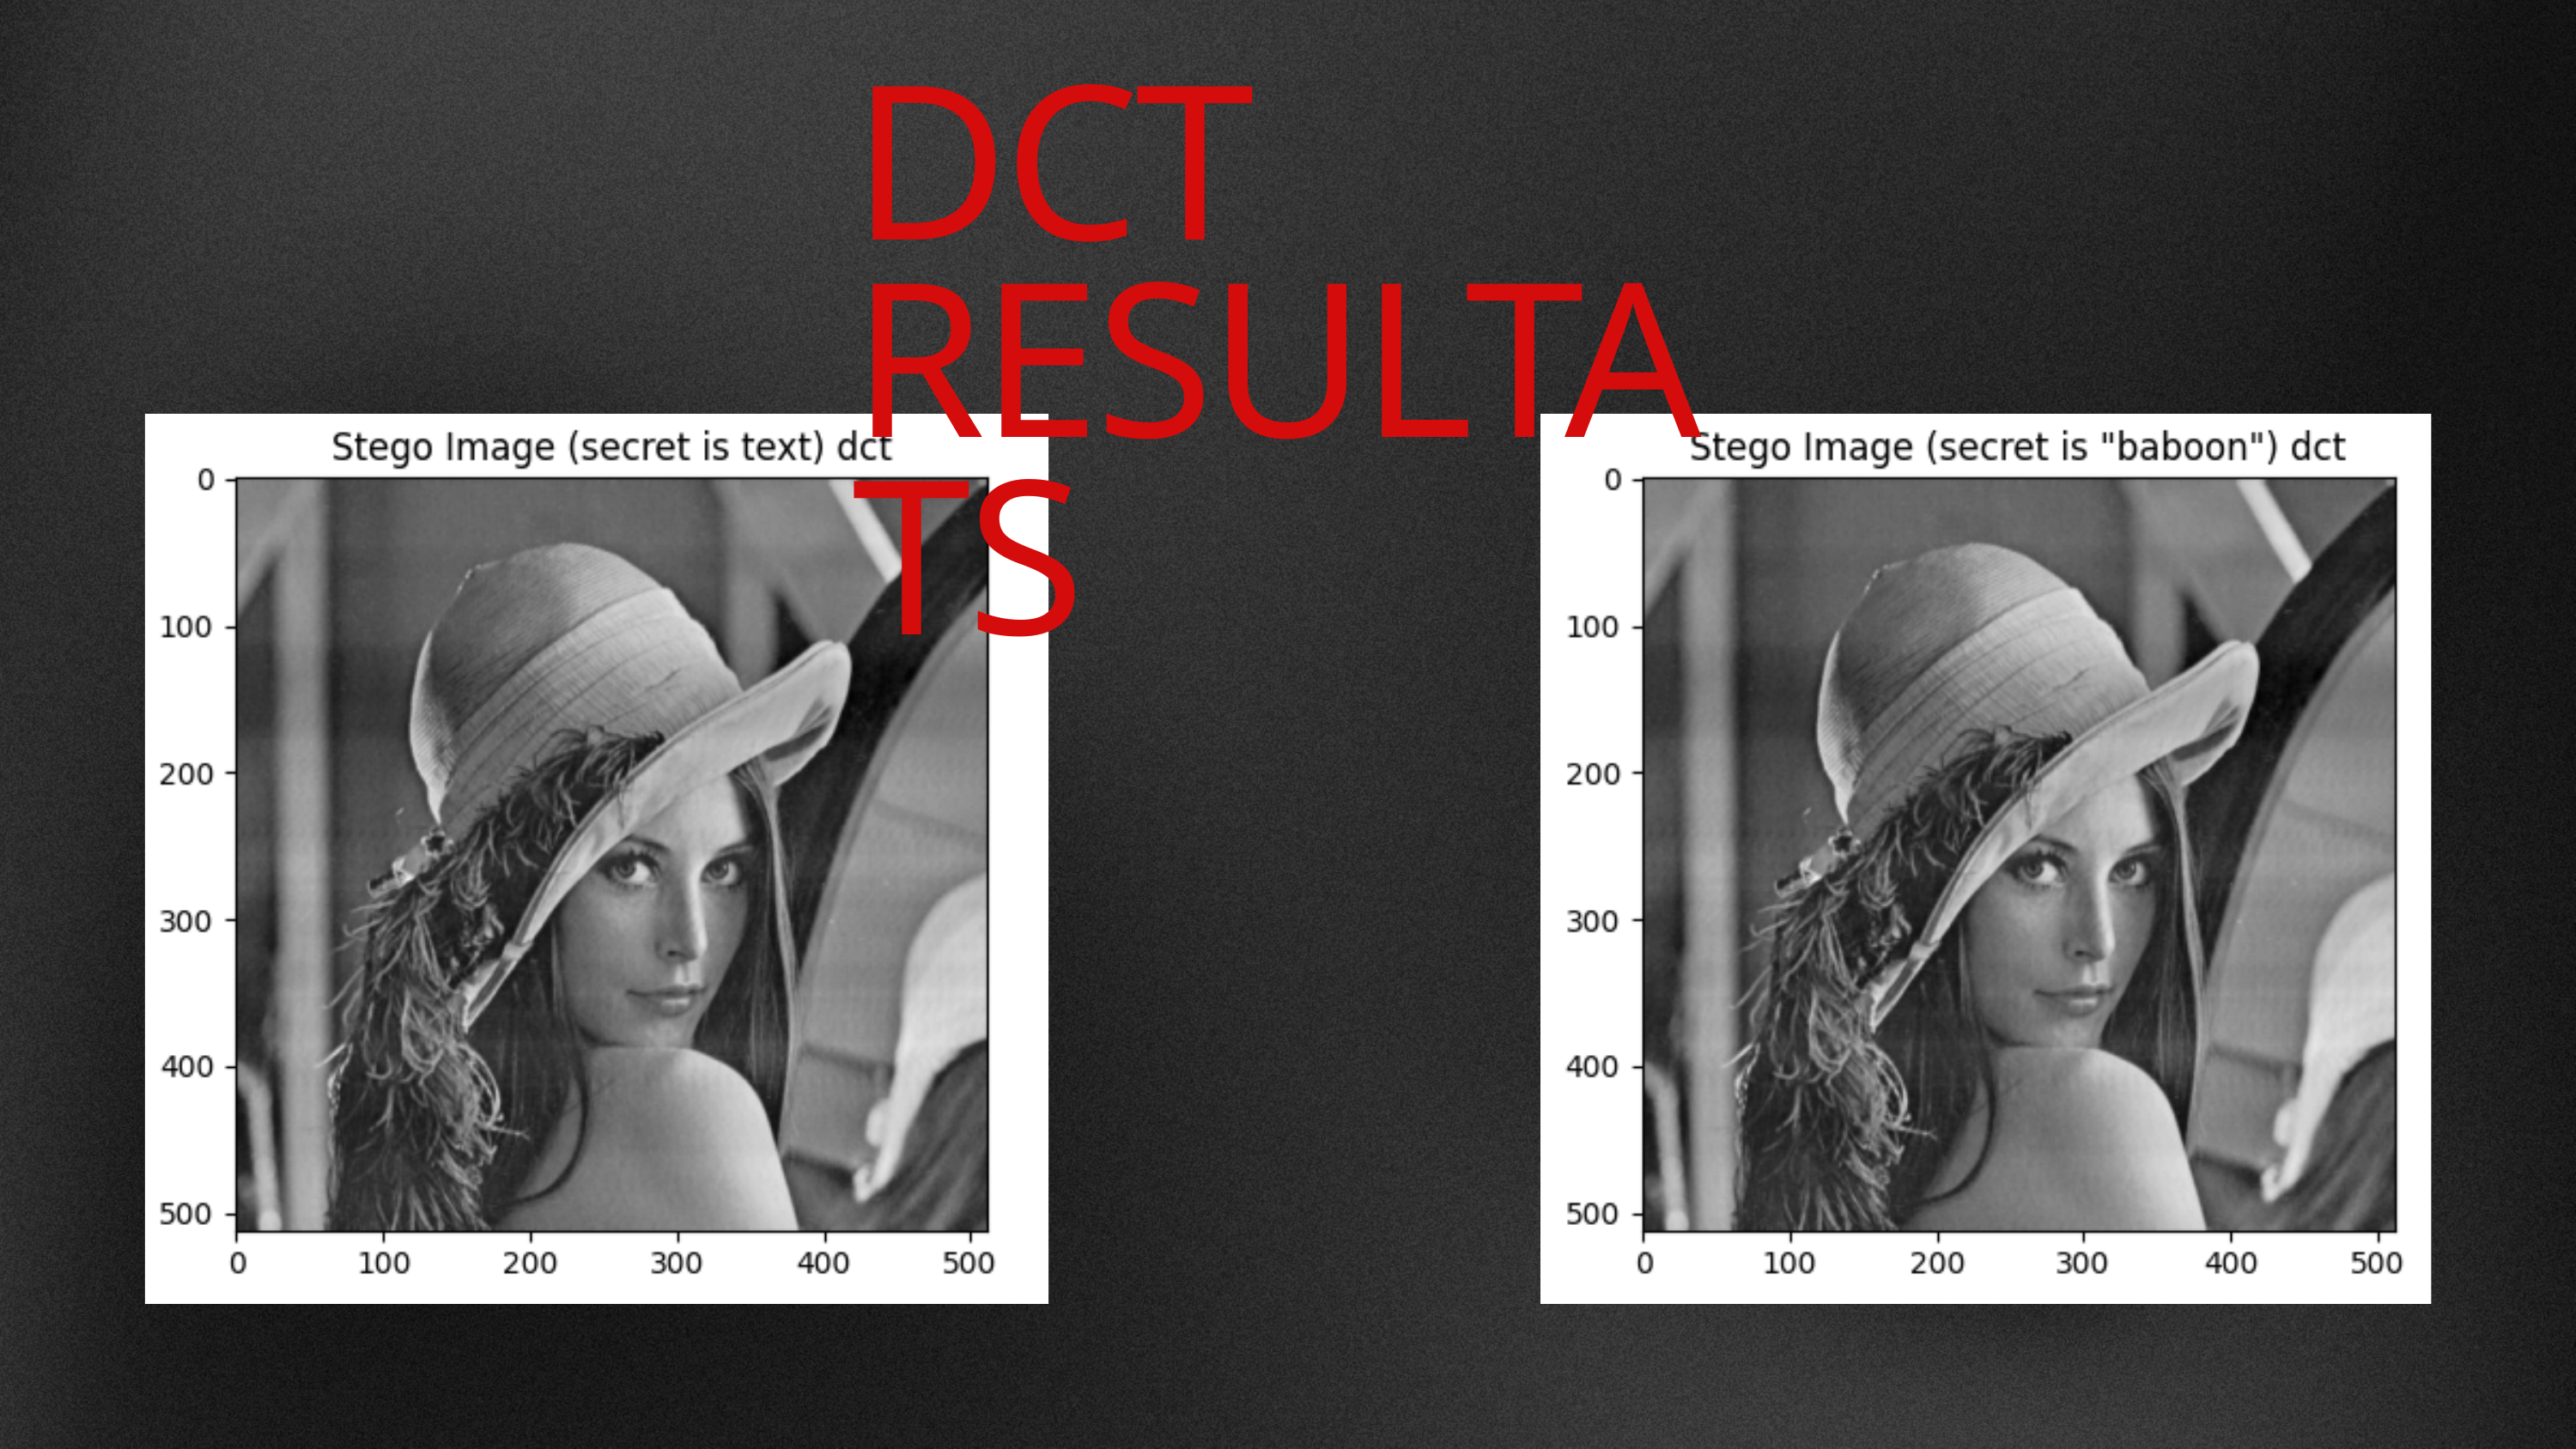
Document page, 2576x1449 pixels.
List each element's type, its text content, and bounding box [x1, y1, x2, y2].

text_box [0, 0, 2576, 1449]
text_box [1540, 414, 2432, 1304]
text_box [144, 414, 1049, 1304]
text_box DCT RESULTATS [852, 85, 1724, 678]
